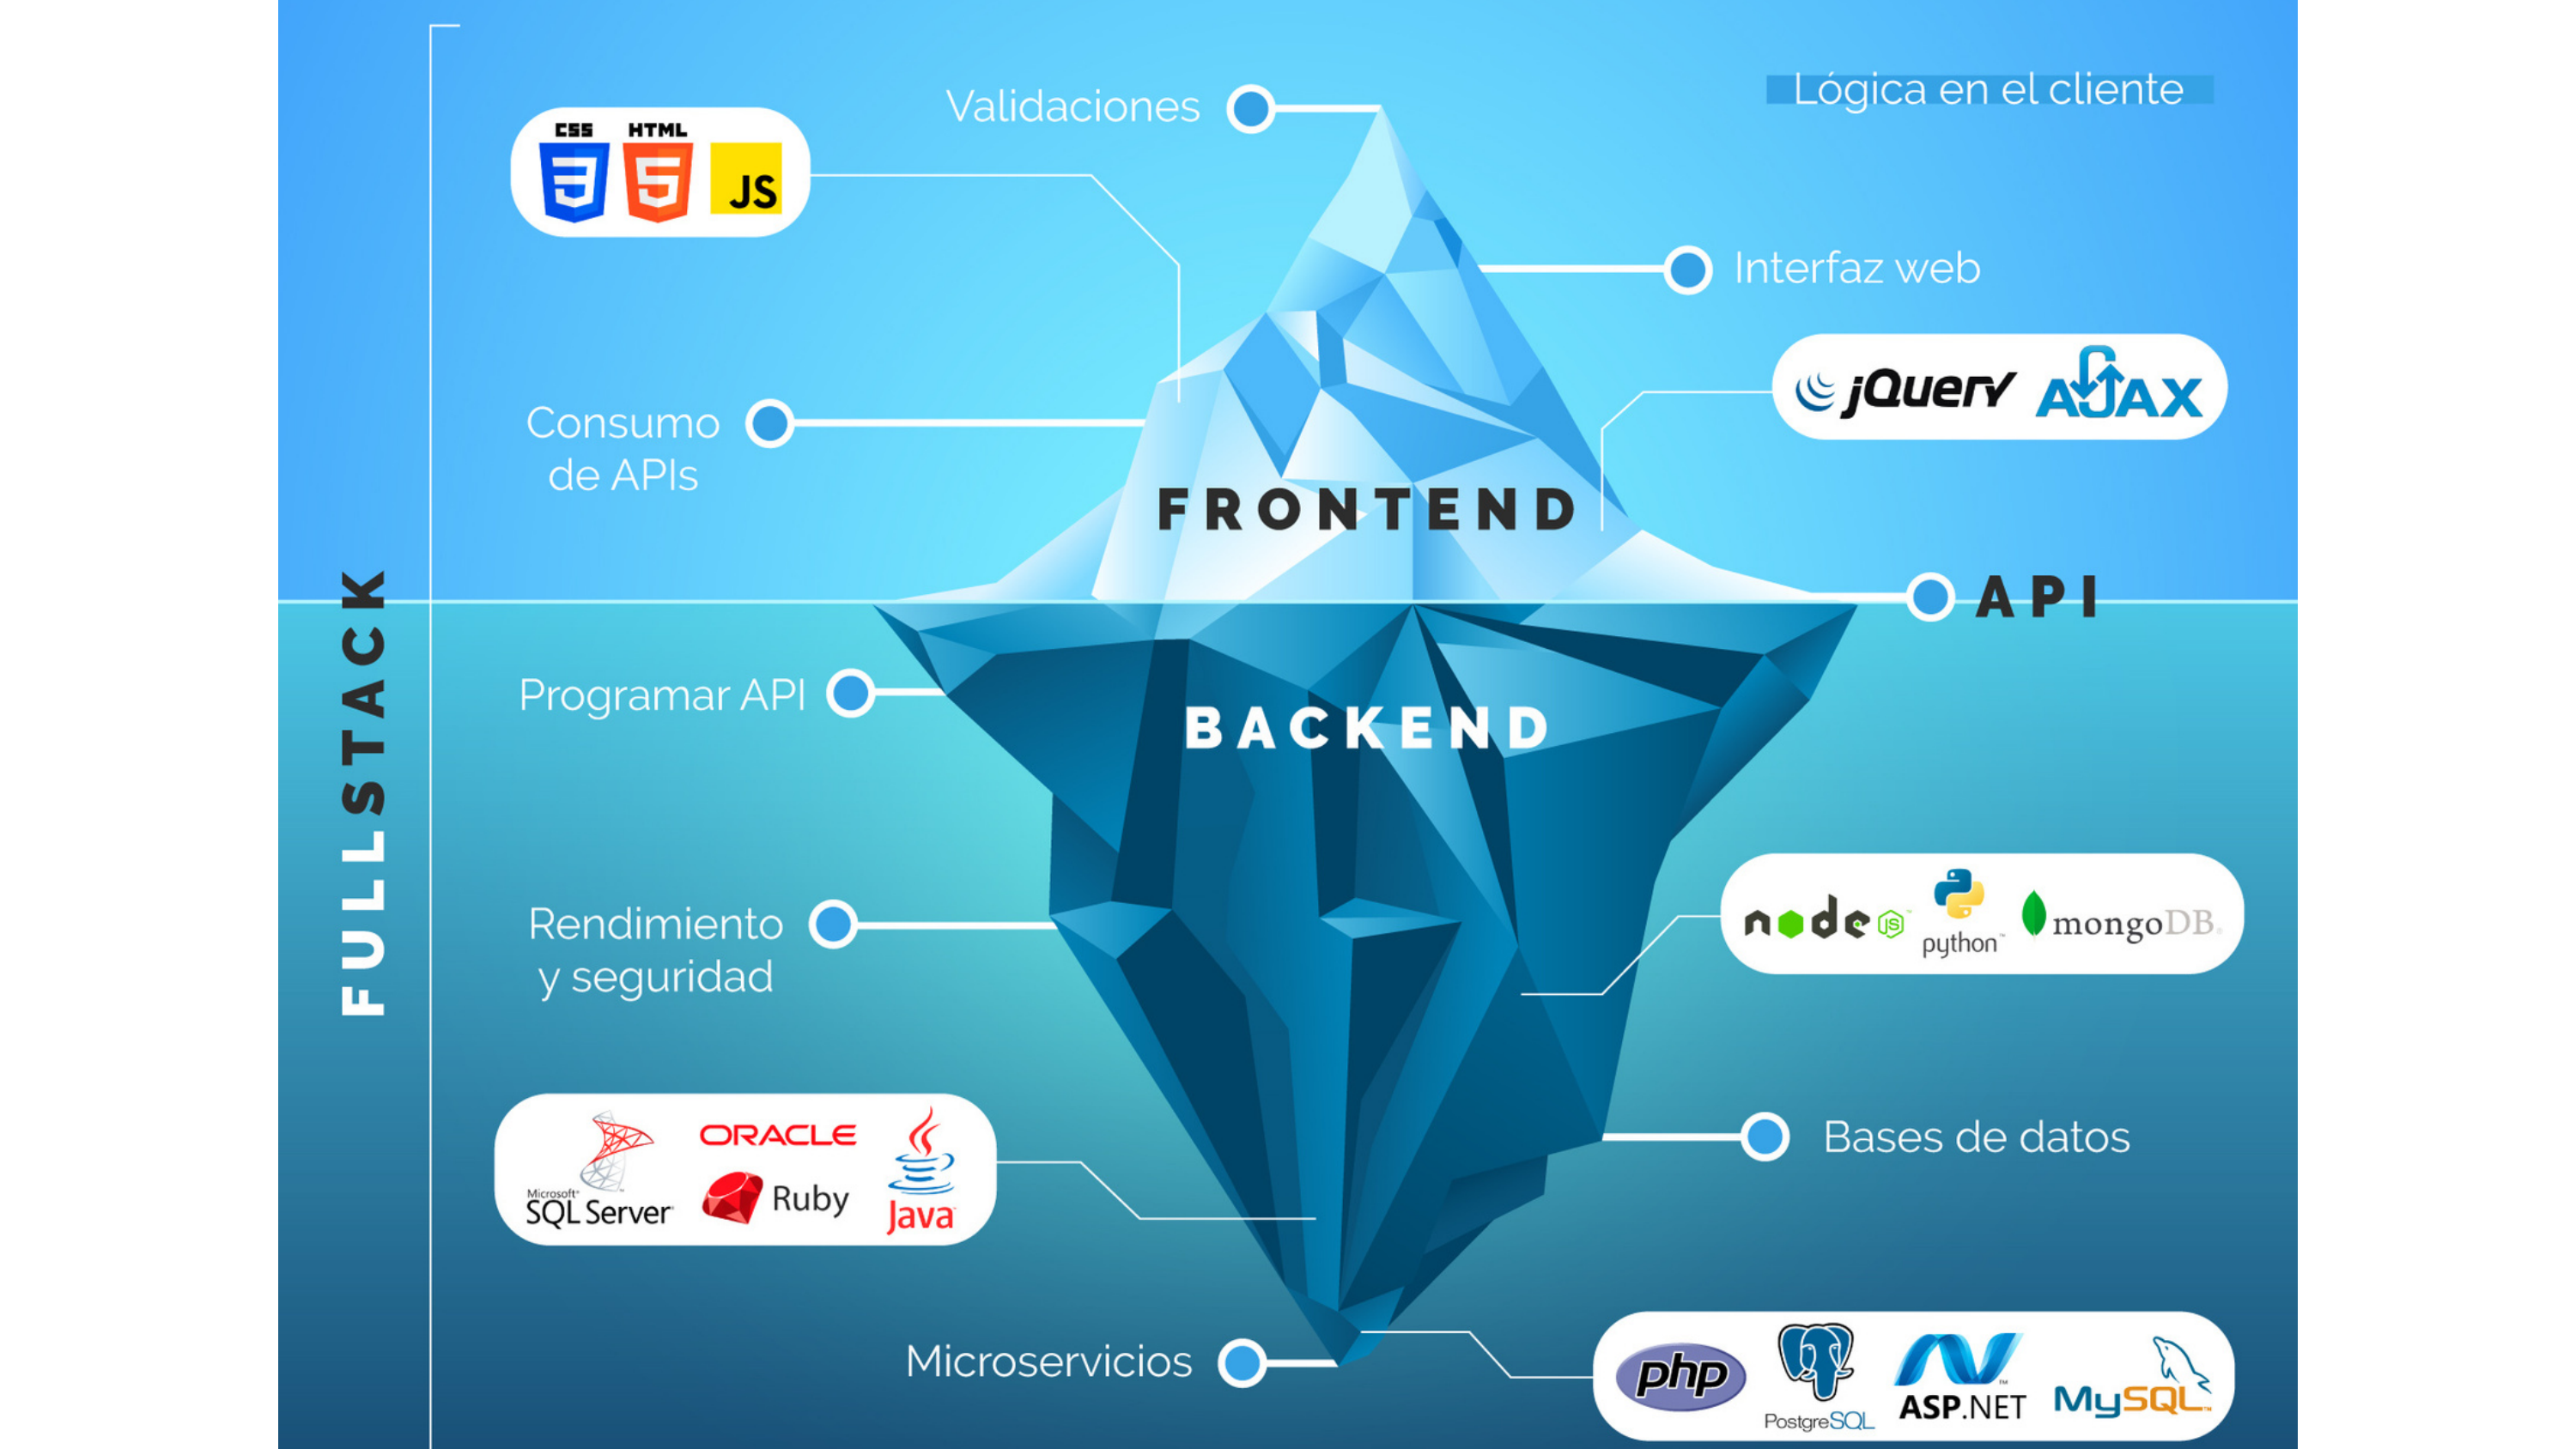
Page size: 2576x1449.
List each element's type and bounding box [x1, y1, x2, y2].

text_box [278, 0, 2298, 1449]
